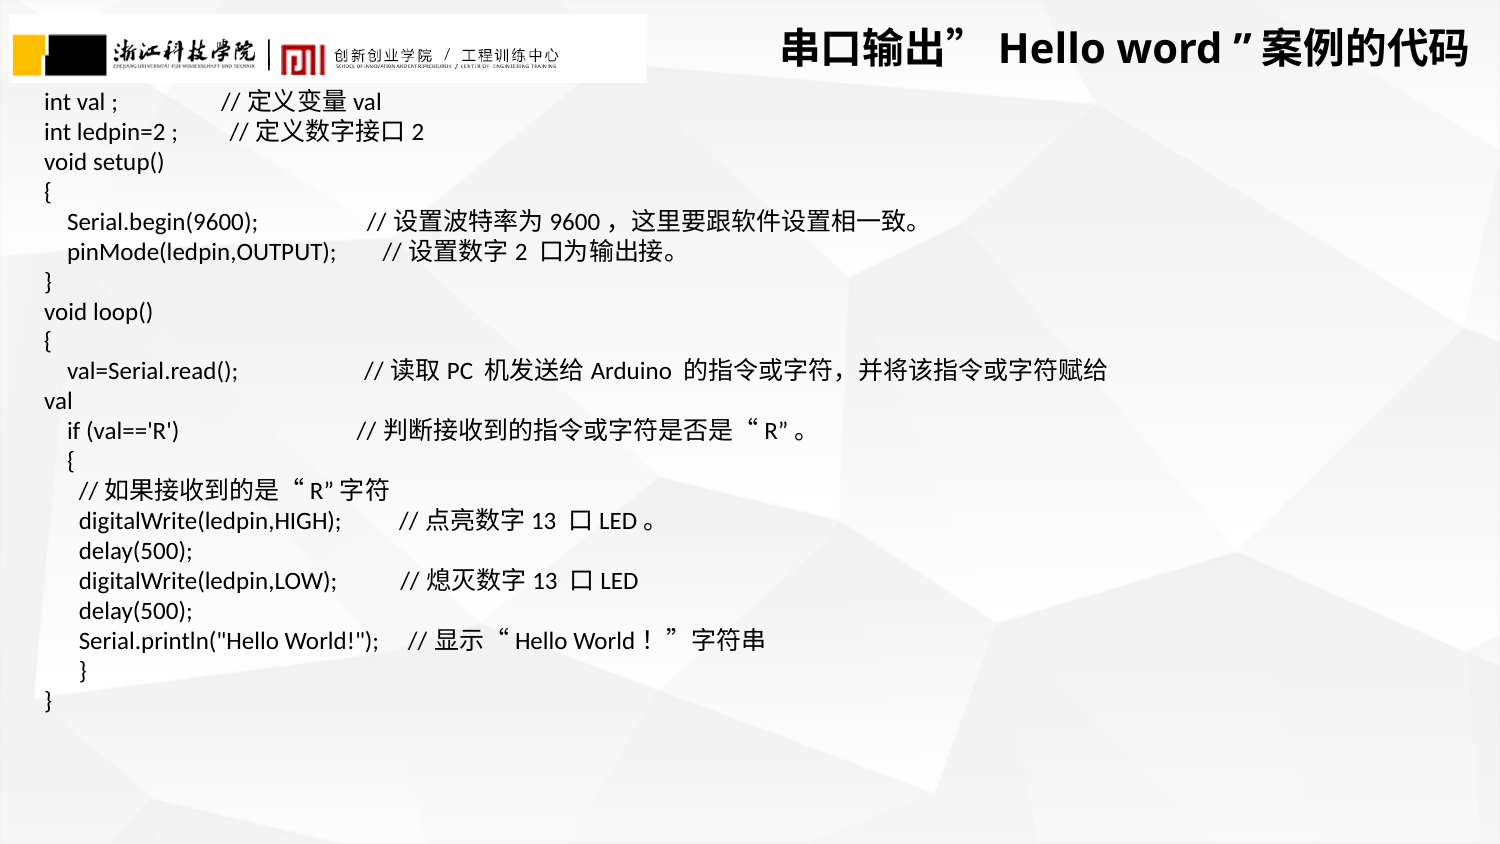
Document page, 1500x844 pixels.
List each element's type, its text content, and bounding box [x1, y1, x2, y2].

picture [0, 0, 1500, 844]
text_box int val ; //定义变量val int ledpin=2 ; //定义数字接口2 void setup() { Serial.begin(9600); //设置波特率为9600，这里要跟软件设置相一致。 pinMode(ledpin,OUTPUT); //设置数字2 口为输出接。 } void loop() { val=Serial.read(); //读取PC 机发送给Arduino 的指令或字符，并将该指令或字符赋给val if (val=='R') //判断接收到的指令或字符是否是“R”。 { //如果接收到的是“R”字符 digitalWrite(ledpin,HIGH); //点亮数字13 口LED。 delay(500); digitalWrite(ledpin,LOW); //熄灭数字13 口LED delay(500); Serial.println("Hello World!"); //显示“Hello World！”字符串 } } [29, 77, 1152, 722]
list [8, 14, 647, 84]
text_box 串口输出”Hello word ”案例的代码 [749, 14, 1500, 80]
